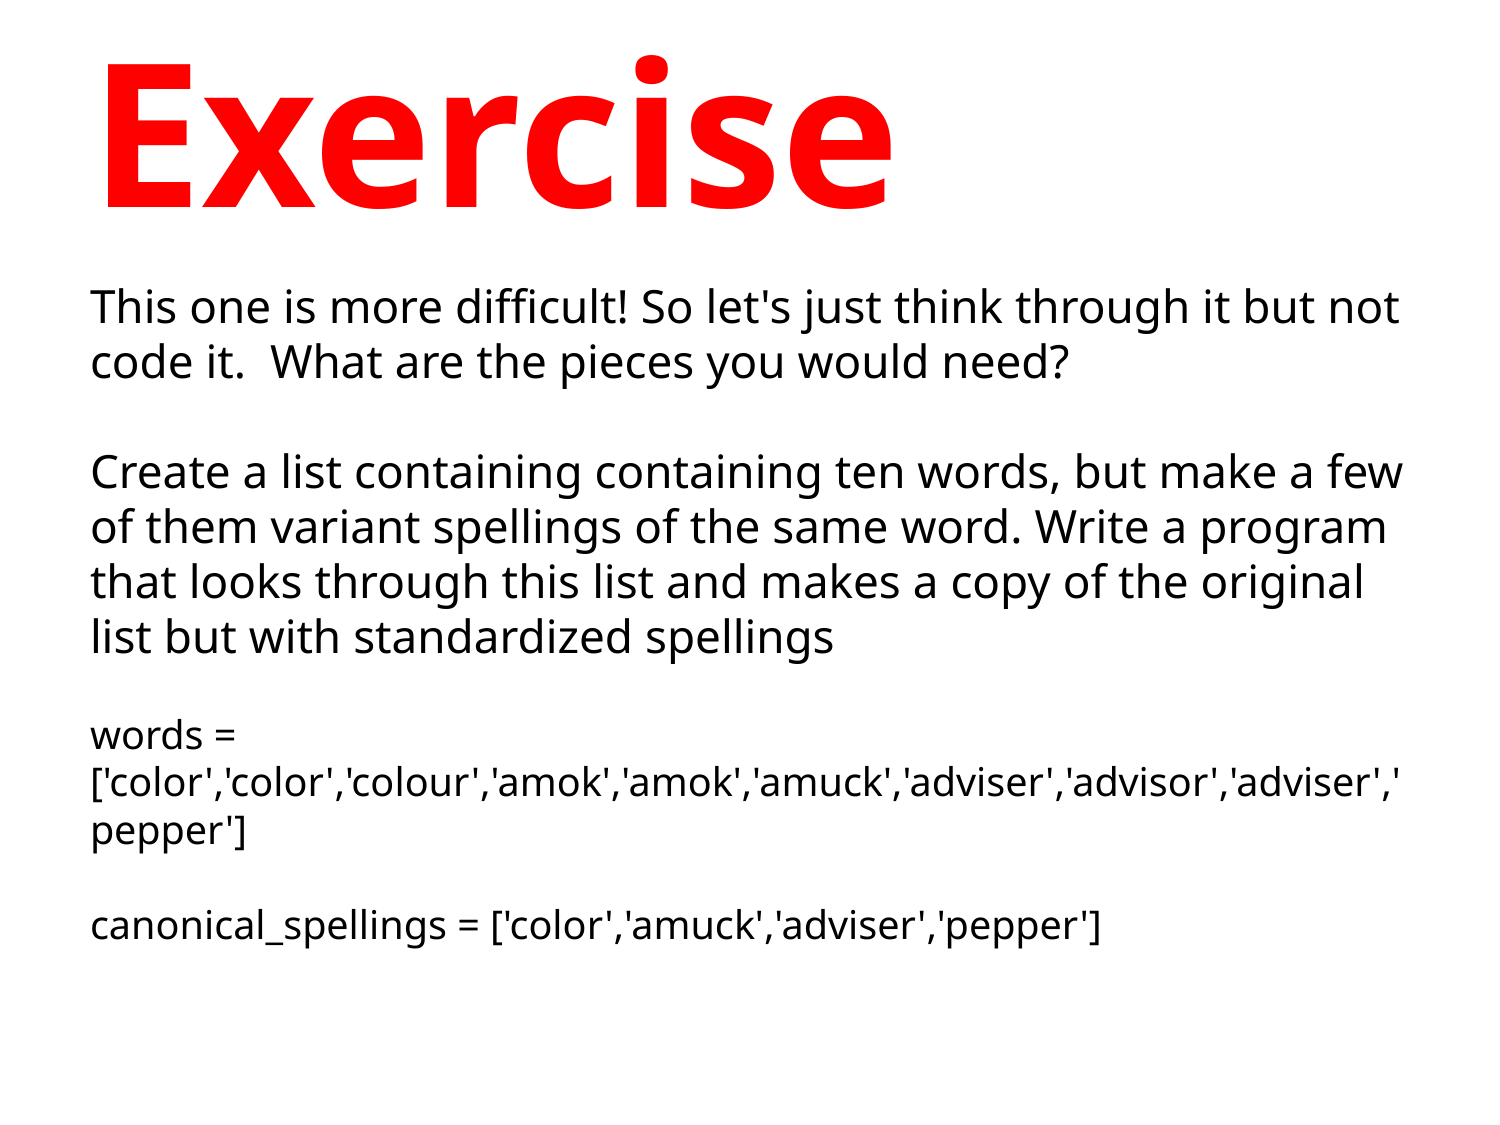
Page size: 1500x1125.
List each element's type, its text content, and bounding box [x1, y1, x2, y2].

list This one is more difficult! So let's just think through it but not code it. What are the pieces you would need? Create a list containing containing ten words, but make a few of them variant spellings of the same word. Write a program that looks through this list and makes a copy of the original list but with standardized spellings words = ['color','color','colour','amok','amok','amuck','adviser','advisor','adviser','pepper'] canonical_spellings = ['color','amuck','adviser','pepper'] [75, 262, 1425, 1078]
title Exercise [75, 45, 1425, 262]
